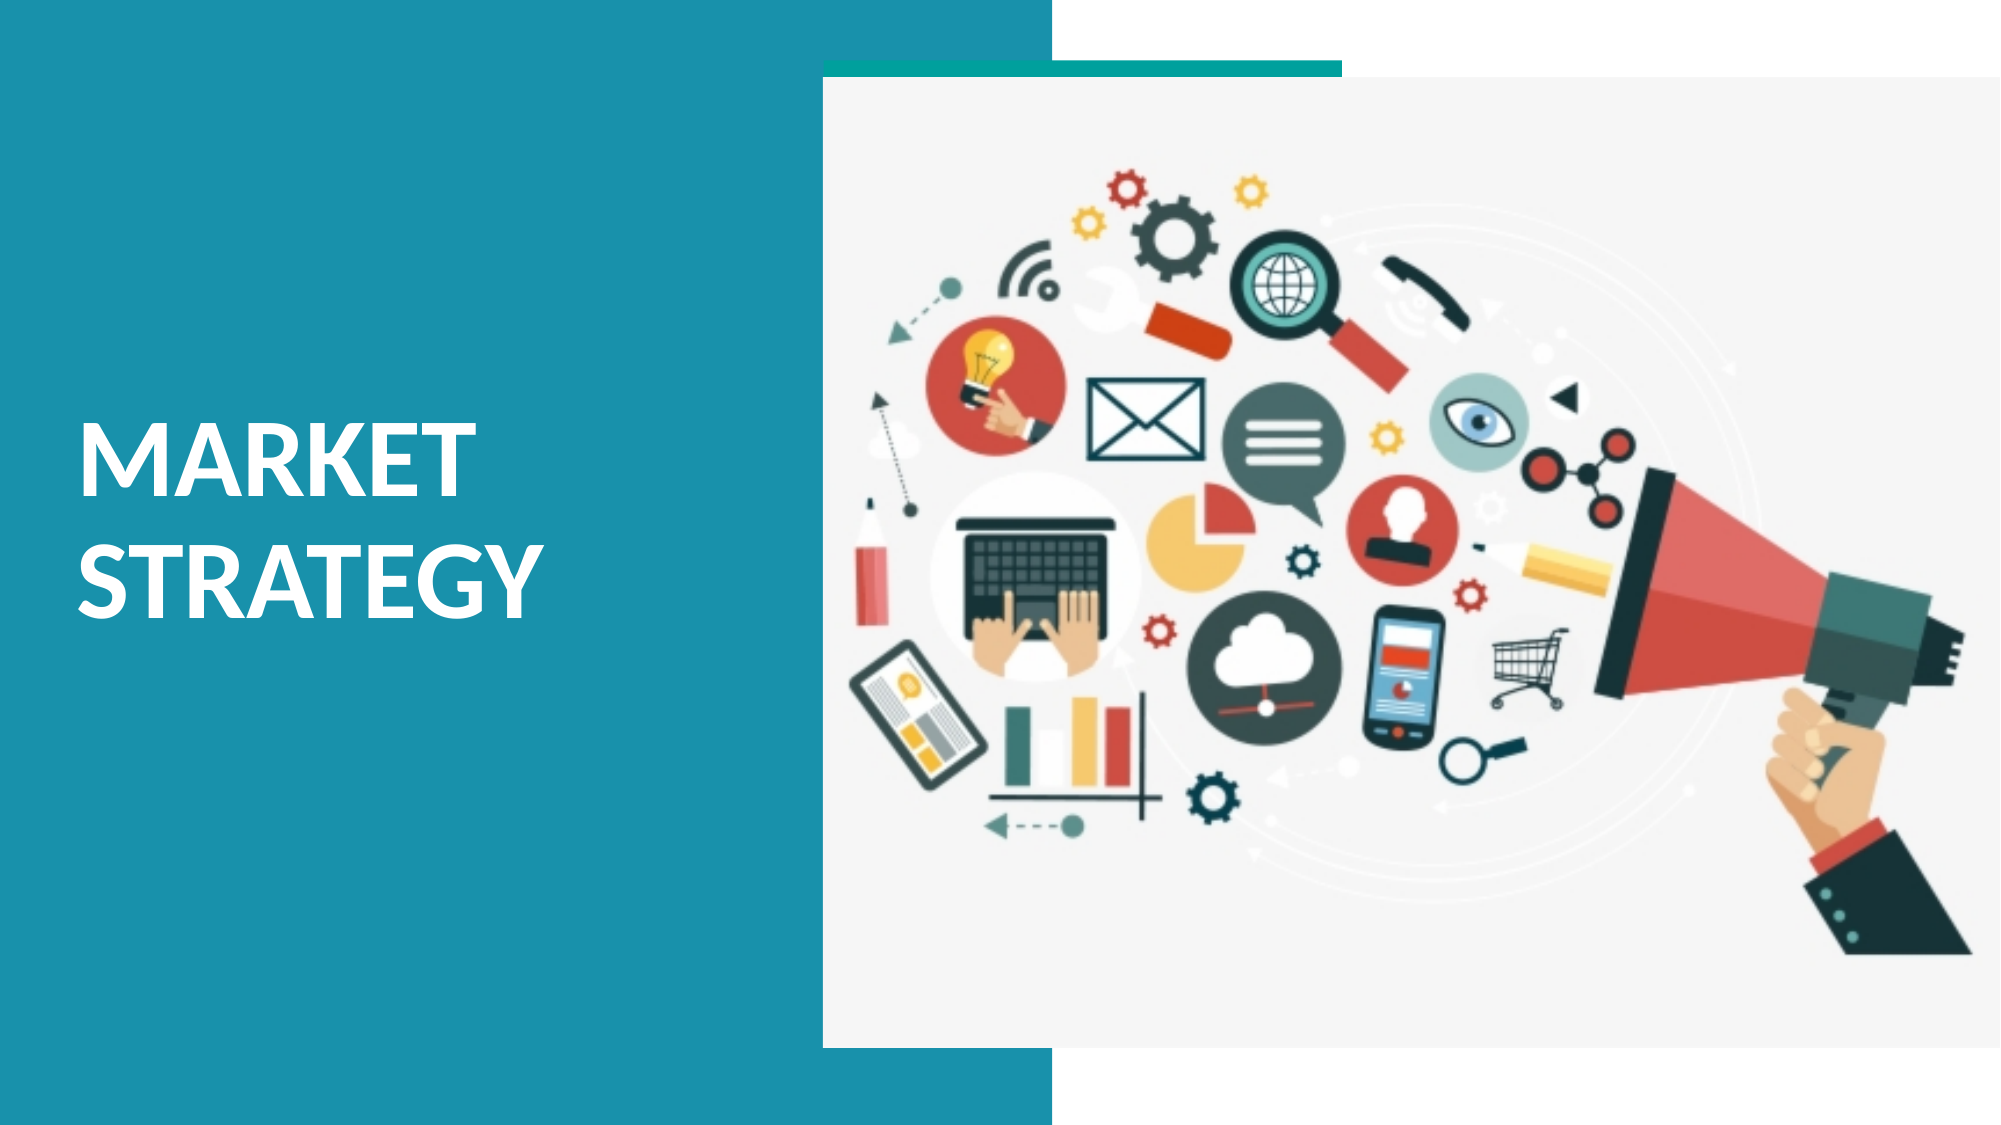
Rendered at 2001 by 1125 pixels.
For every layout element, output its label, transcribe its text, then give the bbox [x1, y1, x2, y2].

picture [822, 77, 2000, 1048]
title MARKET STRATEGY [60, 291, 786, 650]
